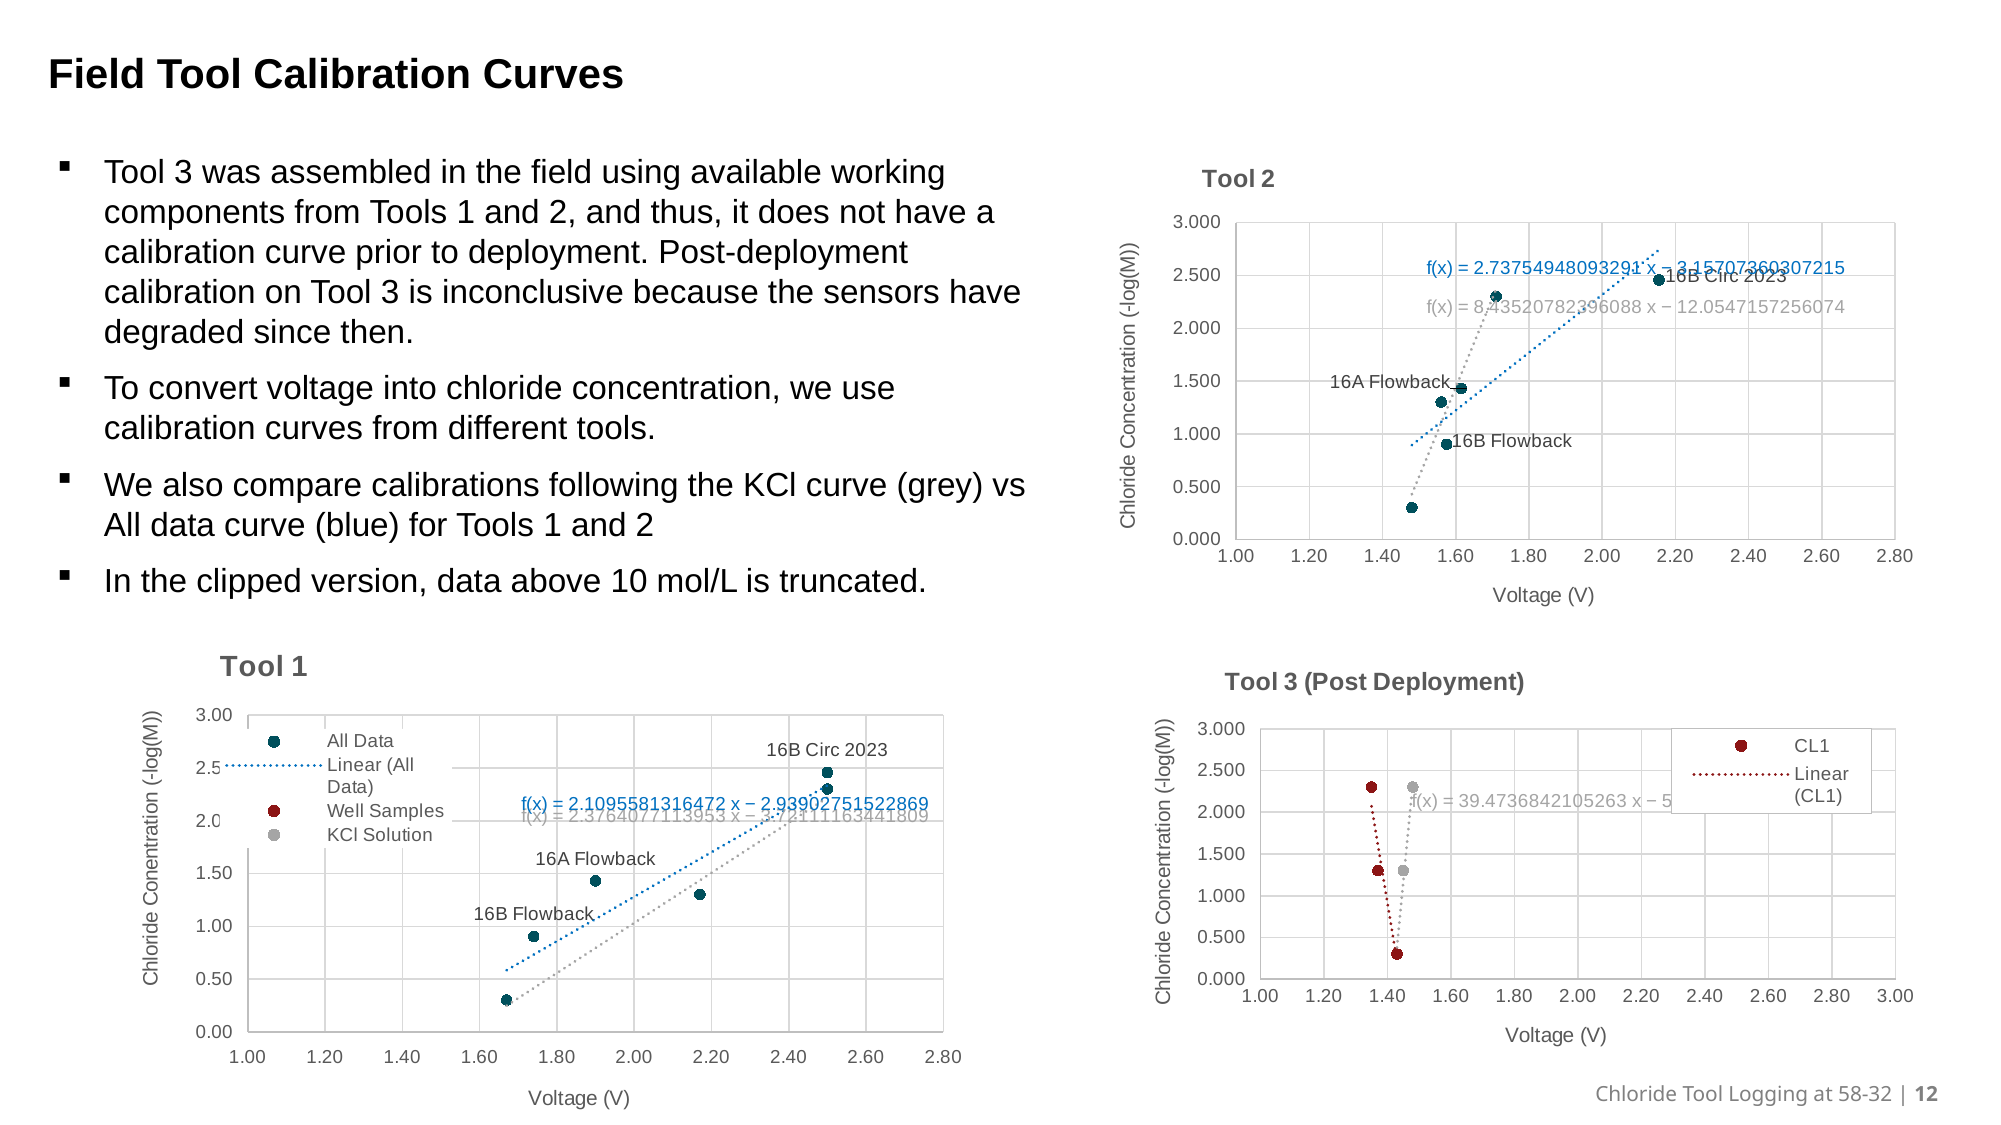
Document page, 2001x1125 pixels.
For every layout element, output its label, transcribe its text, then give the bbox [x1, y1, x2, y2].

text_box Field Tool Calibration Curves [33, 39, 1560, 105]
chart [1093, 141, 1931, 639]
chart [1118, 648, 1931, 1125]
text_box Tool 3 was assembled in the field using available working components from Tools 1 and 2, and thus, it does not have a calibration curve prior to deployment. Post-deployment calibration on Tool 3 is inconclusive because the sensors have degraded since then. To convert voltage into chloride concentration, we use calibration curves from different tools. We also compare calibrations following the KCl curve (grey) vs All data curve (blue) for Tools 1 and 2 In the clipped version, data above 10 mol/L is truncated. [42, 142, 1049, 664]
chart [115, 622, 980, 1125]
